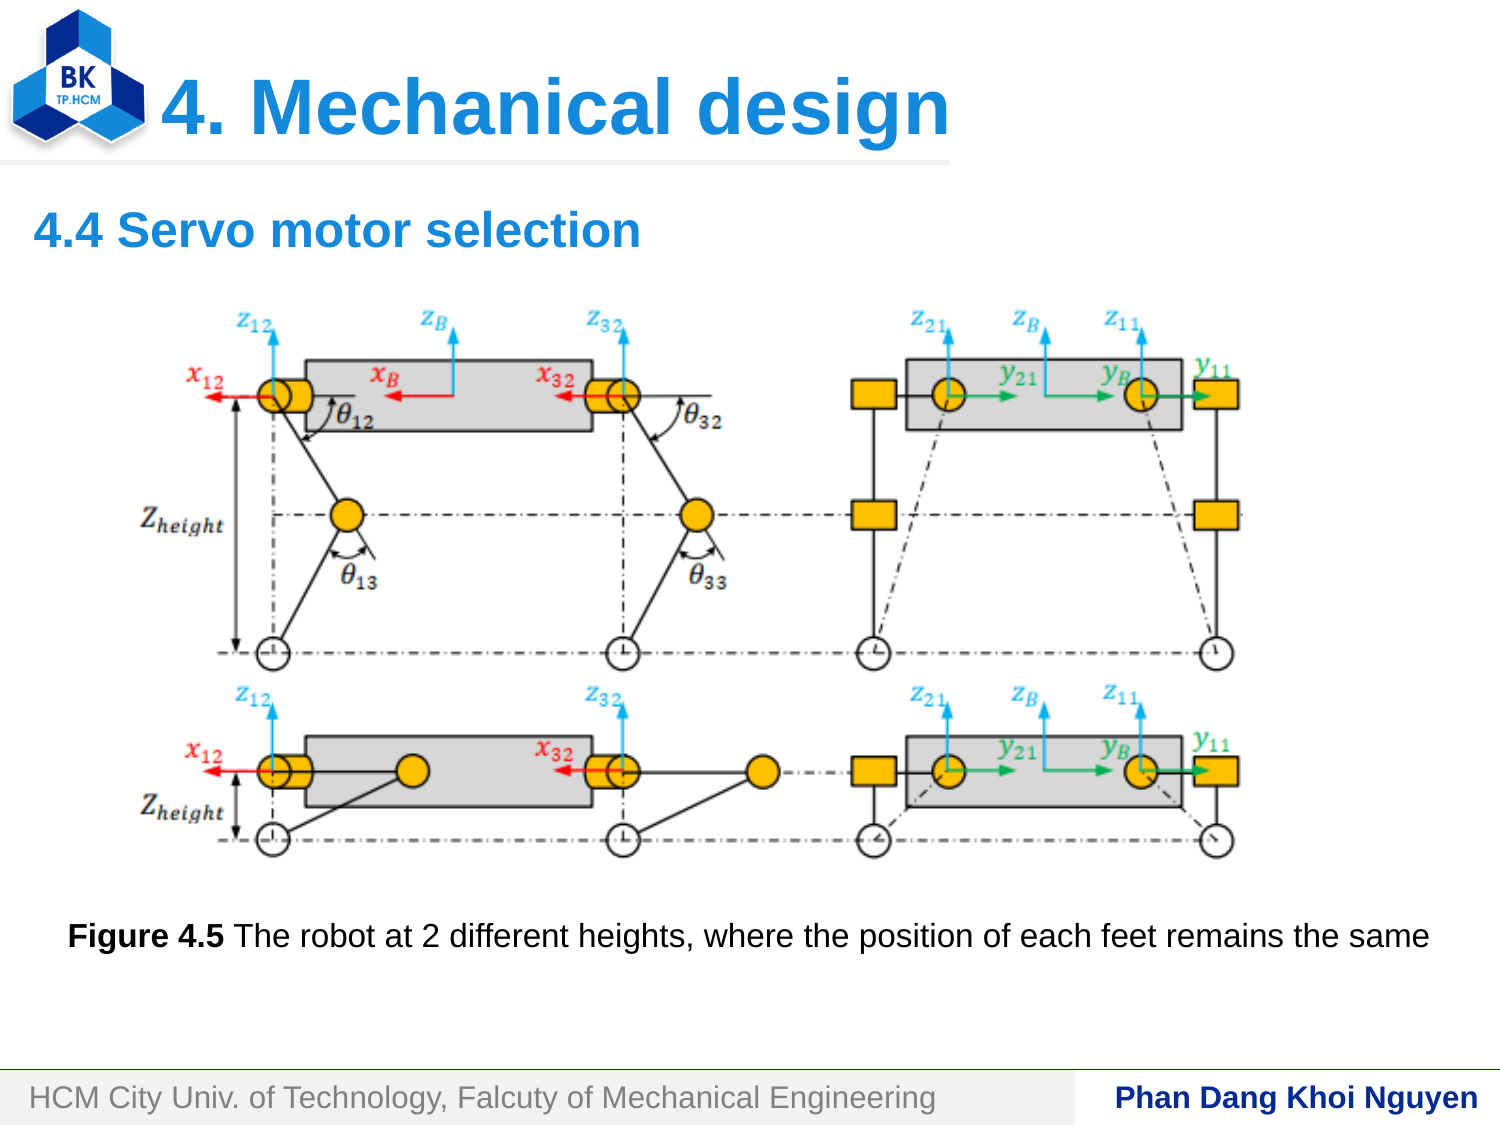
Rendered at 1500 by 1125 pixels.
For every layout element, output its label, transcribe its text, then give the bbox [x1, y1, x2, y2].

text_box Figure 4.5 The robot at 2 different heights, where the position of each feet remains the same [40, 906, 1460, 962]
picture [9, 6, 148, 144]
picture [124, 297, 1243, 875]
title 4. Mechanical design [146, 47, 1225, 159]
text_box 4.4 Servo motor selection [18, 190, 1482, 266]
